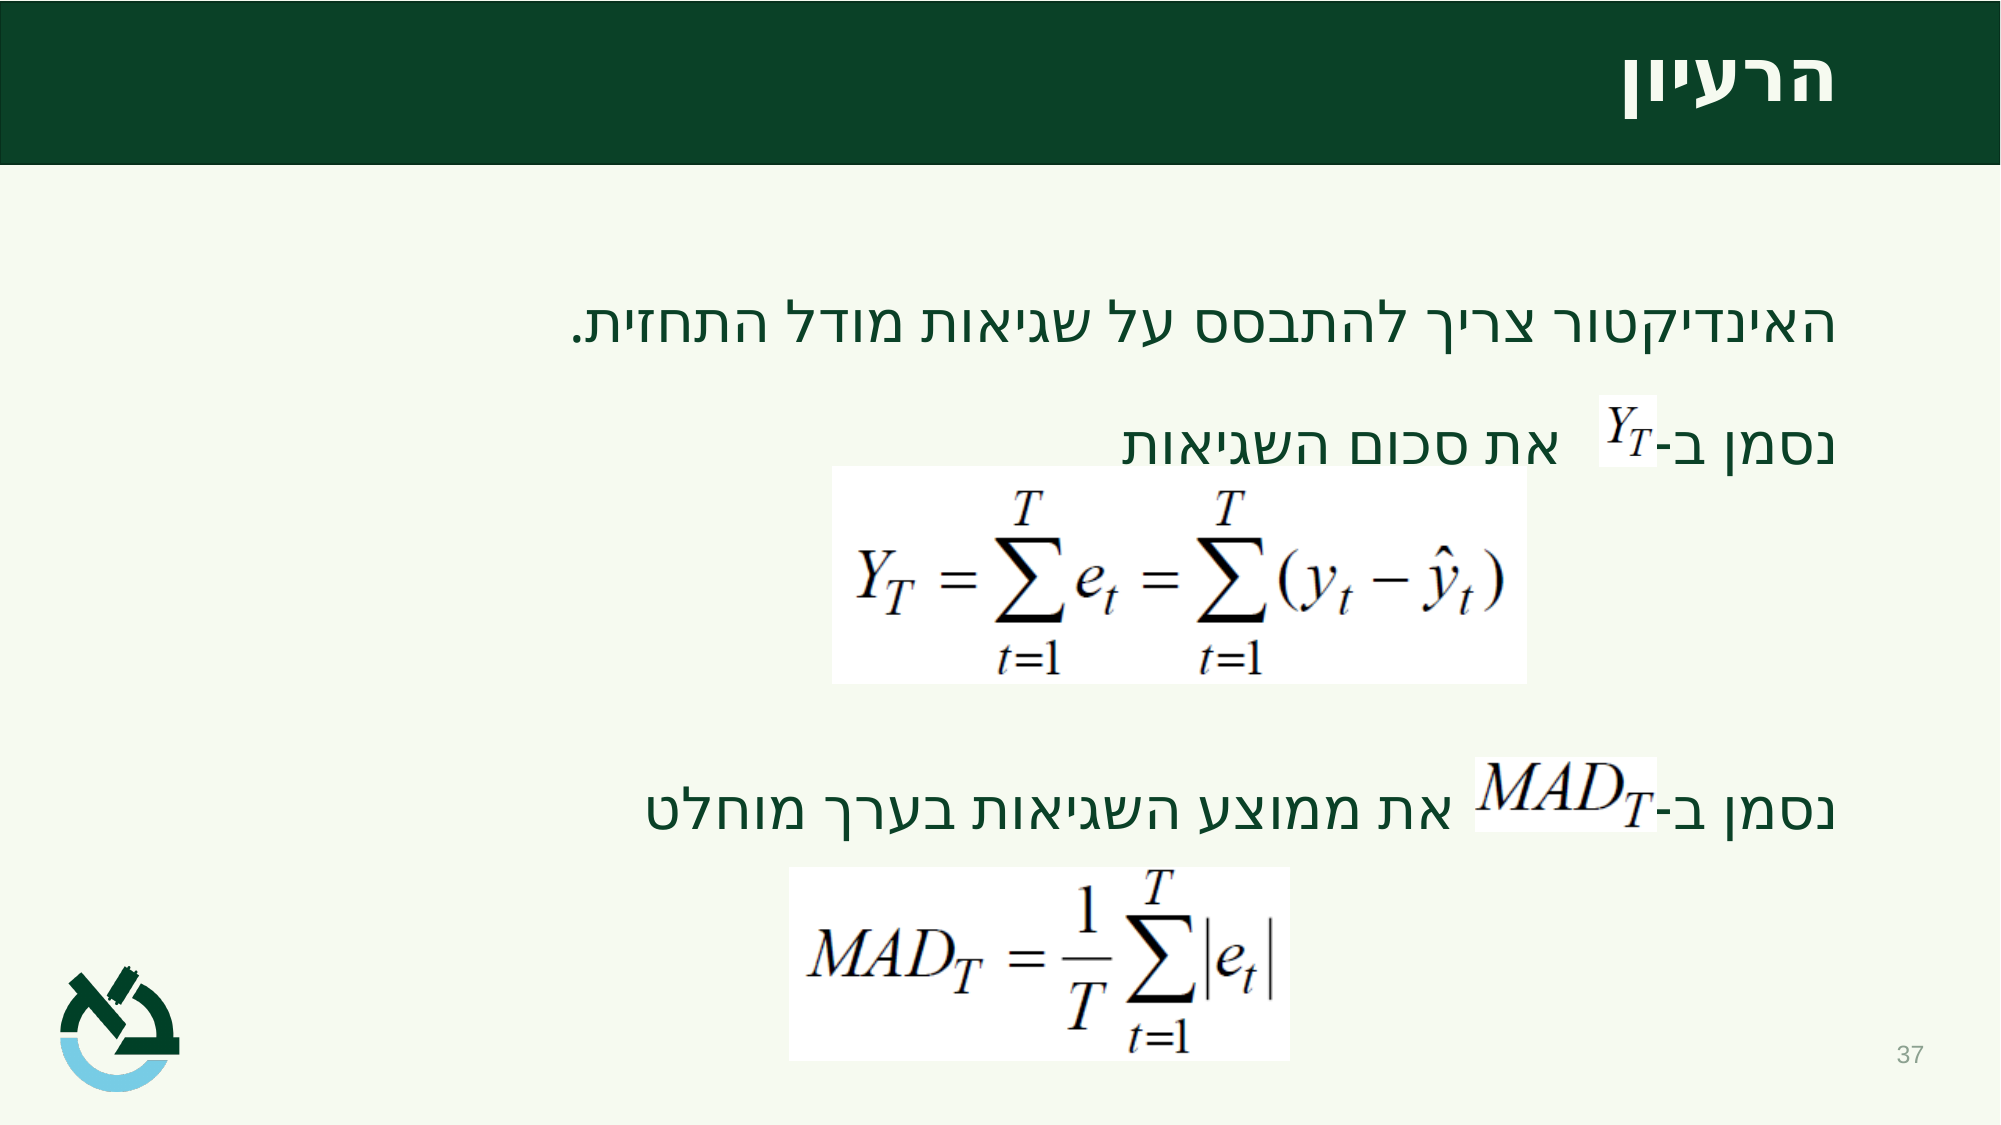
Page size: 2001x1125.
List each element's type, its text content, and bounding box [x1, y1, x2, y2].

picture [1475, 756, 1657, 833]
picture [789, 867, 1290, 1061]
picture [832, 466, 1527, 684]
title הרעיון [645, 1, 1855, 165]
slide_number 37 [1861, 1023, 1940, 1084]
subtitle האינדיקטור צריך להתבסס על שגיאות מודל התחזית. נסמן ב- את סכום השגיאות נסמן ב- את ממוצע השגיאות בערך מוחלט [224, 241, 1855, 887]
picture [1599, 395, 1657, 467]
